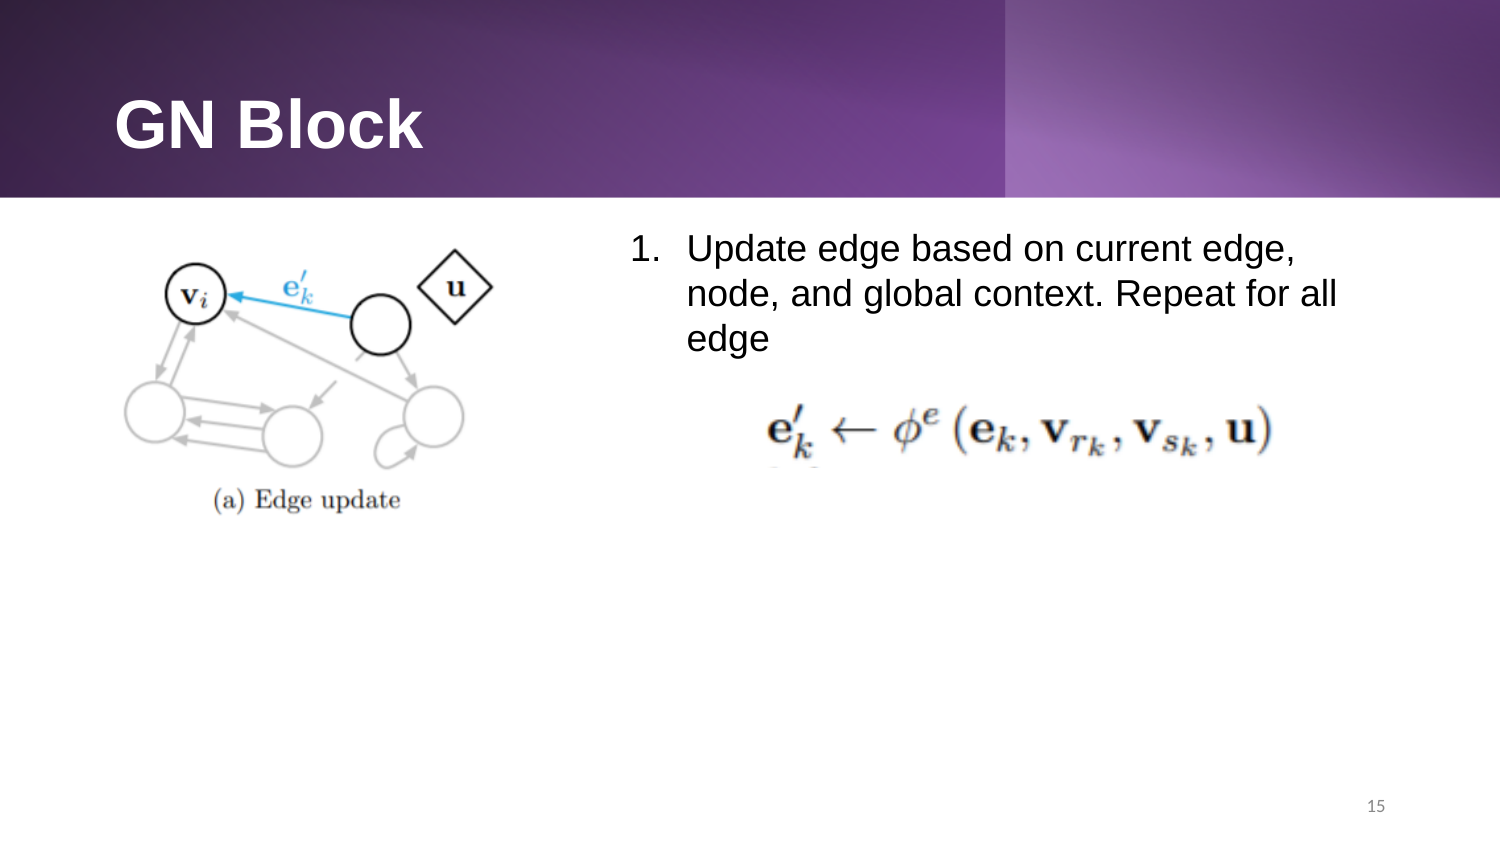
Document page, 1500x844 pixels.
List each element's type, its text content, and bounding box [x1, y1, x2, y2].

title GN Block [103, 44, 1446, 208]
picture [0, 0, 1500, 199]
slide_number 15 [1059, 782, 1397, 827]
picture [749, 402, 1355, 468]
picture [58, 231, 512, 521]
text_box Update edge based on current edge, node, and global context. Repeat for all edge [615, 216, 1406, 367]
